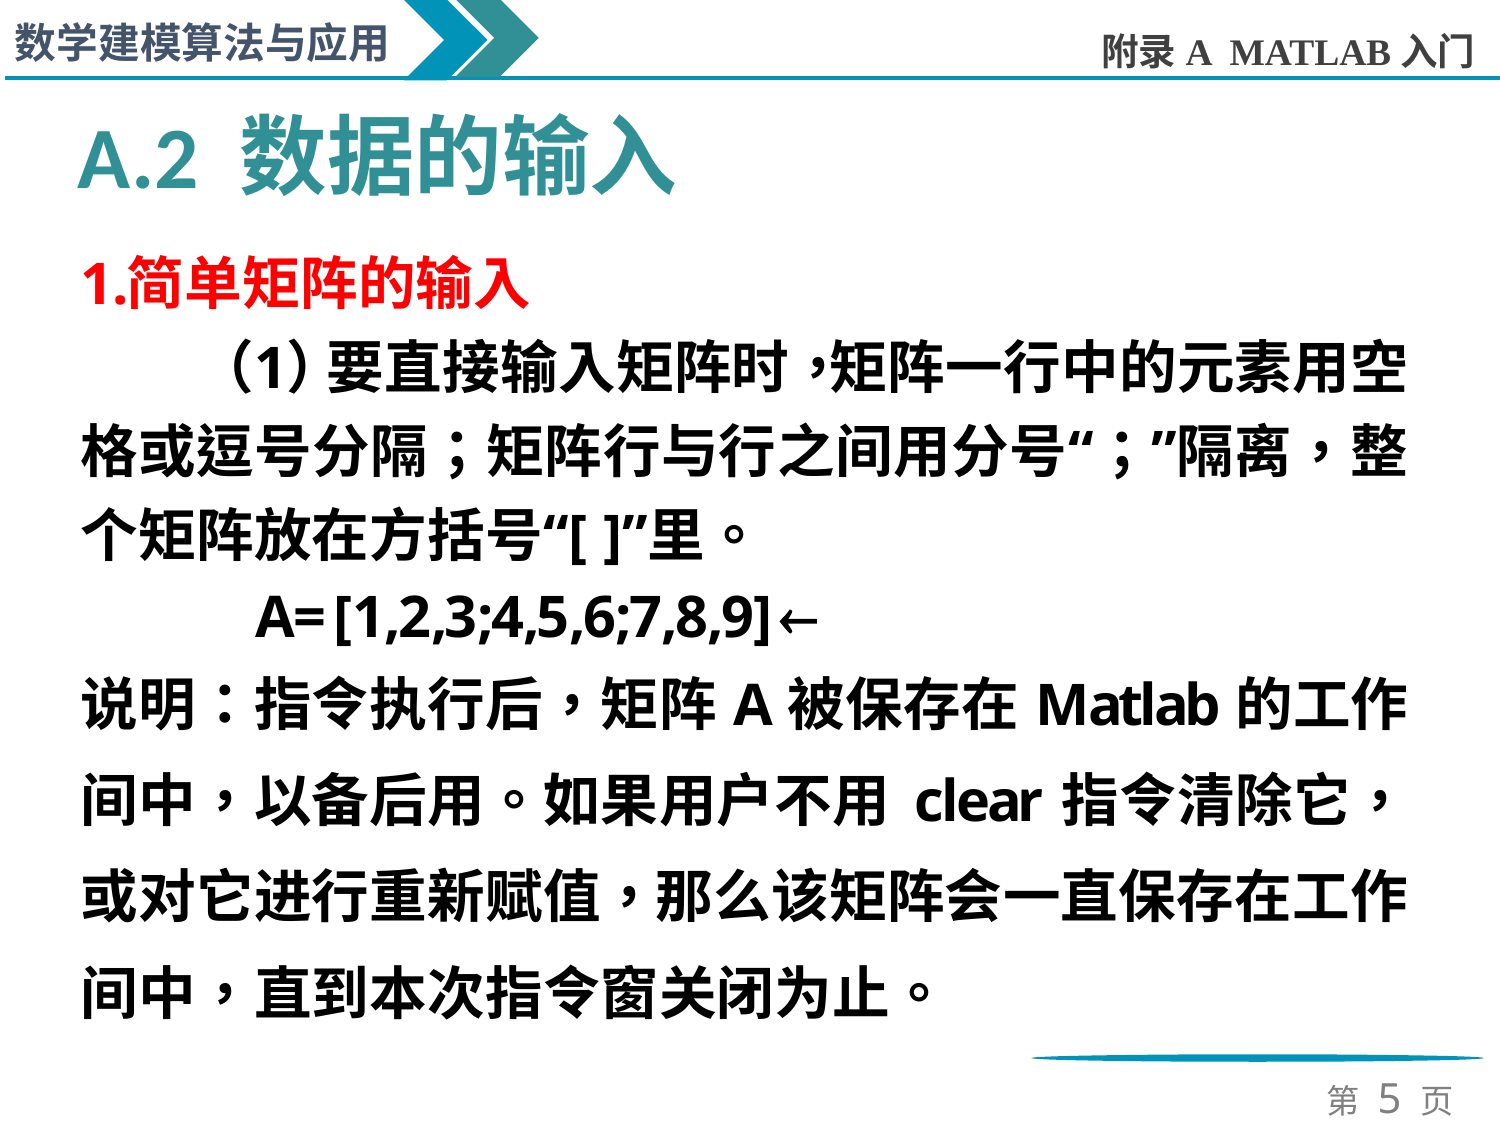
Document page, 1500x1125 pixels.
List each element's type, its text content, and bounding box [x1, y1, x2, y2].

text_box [80, 245, 1407, 1046]
text_box A.2 数据的输入 [63, 94, 1100, 214]
